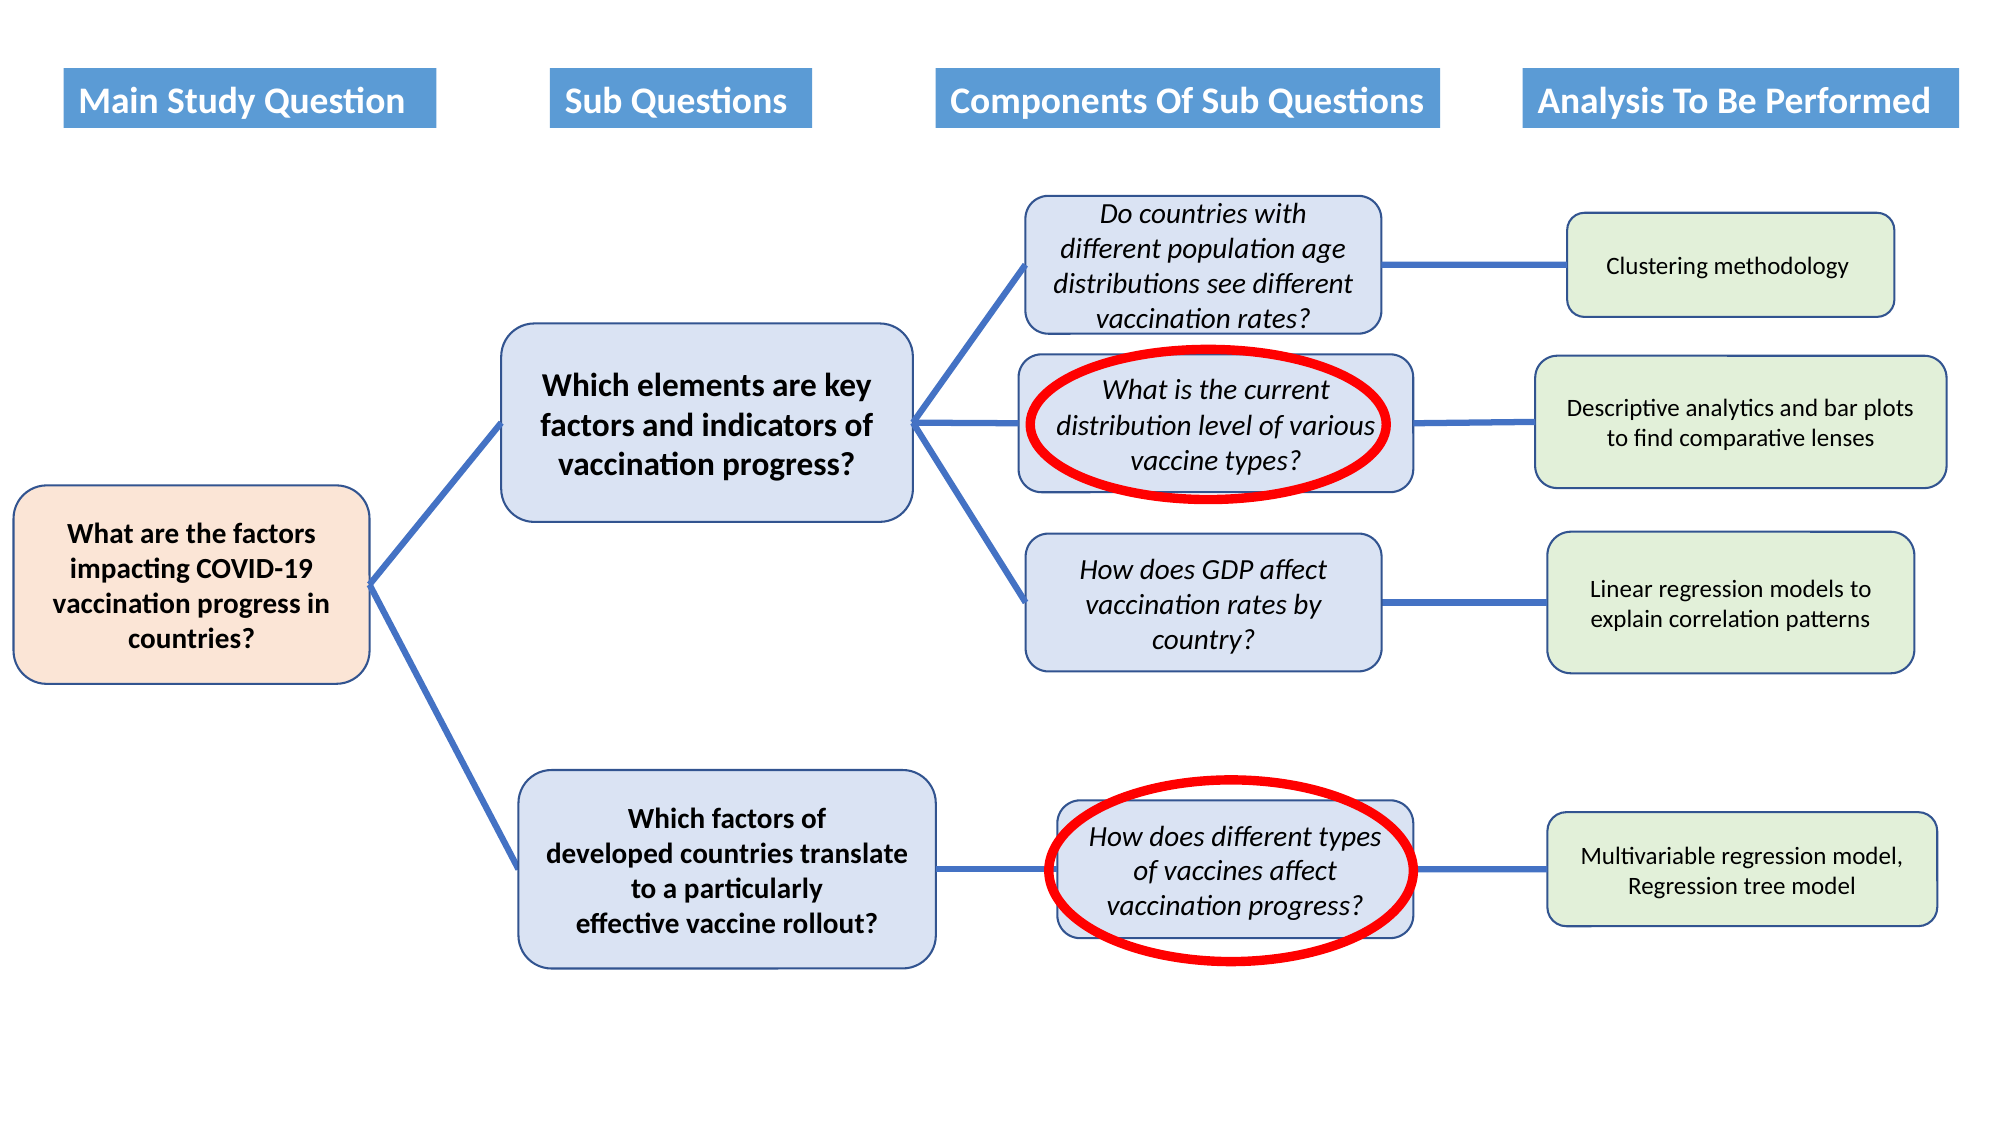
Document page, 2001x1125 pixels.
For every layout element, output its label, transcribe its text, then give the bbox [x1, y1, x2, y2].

text_box Linear regression models to explain correlation patterns [1546, 530, 1916, 675]
text_box Components Of Sub Questions [935, 68, 1441, 128]
text_box How does different types of vaccines affect vaccination progress? [1056, 799, 1113, 841]
text_box How does different types of vaccines affect vaccination progress? [1056, 900, 1108, 940]
text_box Clustering methodology [1566, 211, 1896, 318]
text_box Main Study Question [63, 68, 437, 128]
text_box Multivariable regression model, Regression tree model [1546, 811, 1939, 928]
text_box [1029, 348, 1388, 501]
text_box Sub Questions [549, 68, 813, 128]
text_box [369, 584, 519, 870]
text_box Which factors of developed countries translate to a particularly effective vaccine rollout? [517, 768, 937, 970]
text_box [912, 423, 1026, 603]
text_box How does different types of vaccines affect vaccination progress? [1349, 799, 1415, 864]
text_box What are the factors impacting COVID-19 vaccination progress in countries? [12, 484, 369, 685]
text_box Do countries with different population age distributions see different vaccination rates? [1024, 194, 1383, 335]
text_box How does GDP affect vaccination rates by country? [1024, 532, 1383, 673]
text_box [1047, 778, 1415, 963]
text_box What is the current distribution level of various vaccine types? [1277, 353, 1415, 494]
text_box Analysis To Be Performed [1522, 68, 1960, 128]
text_box Descriptive analytics and bar plots to find comparative lenses [1534, 354, 1948, 490]
text_box How does different types of vaccines affect vaccination progress? [1354, 877, 1415, 940]
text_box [369, 422, 502, 585]
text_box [912, 264, 1026, 423]
text_box Which elements are key factors and indicators of vaccination progress? [500, 322, 912, 523]
text_box What is the current distribution level of various vaccine types? [1026, 353, 1140, 494]
